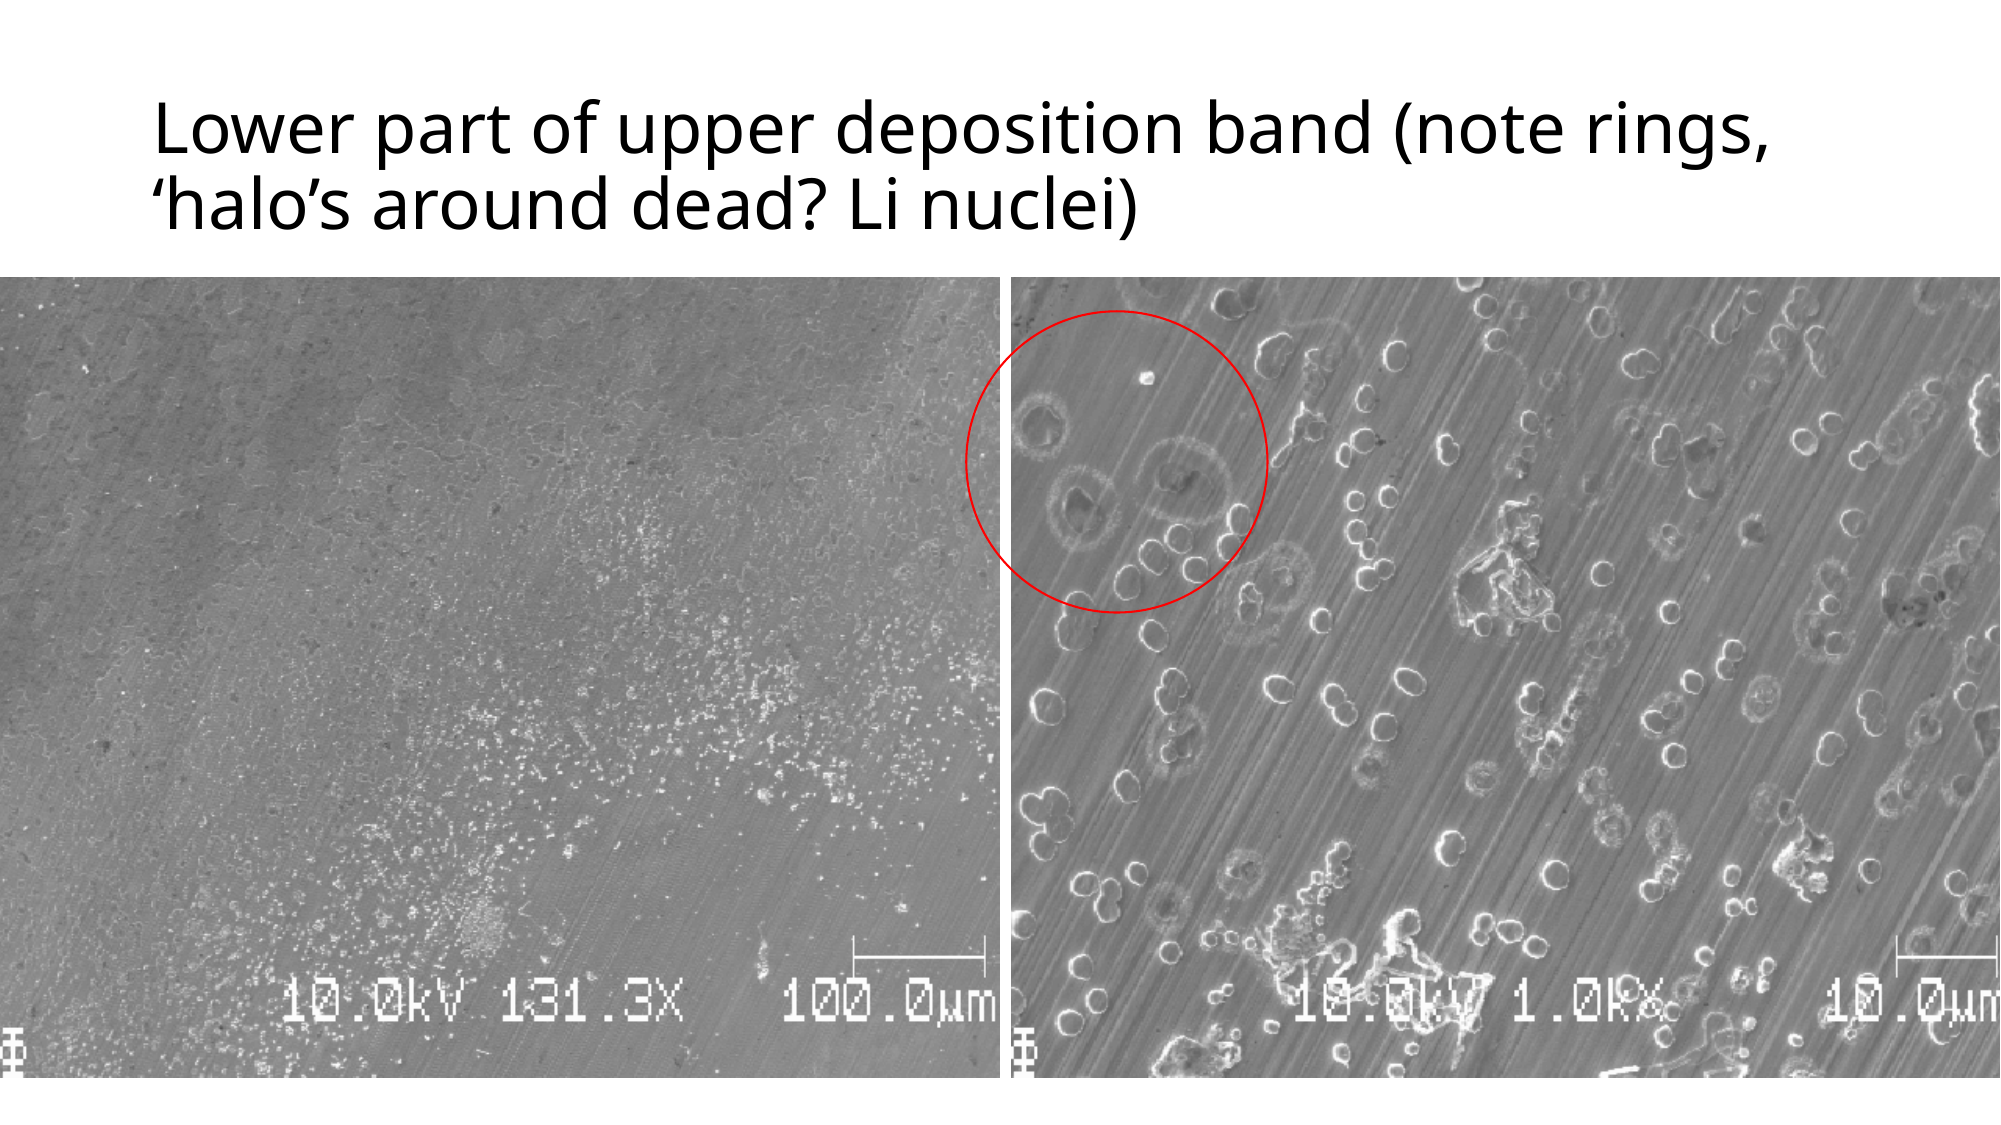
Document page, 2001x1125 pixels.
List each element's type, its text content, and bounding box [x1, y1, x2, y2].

picture [0, 277, 1000, 1078]
picture [1011, 277, 2000, 1078]
title Lower part of upper deposition band (note rings, ‘halo’s around dead? Li nuclei) [137, 59, 1863, 278]
text_box [1000, 353, 1011, 571]
